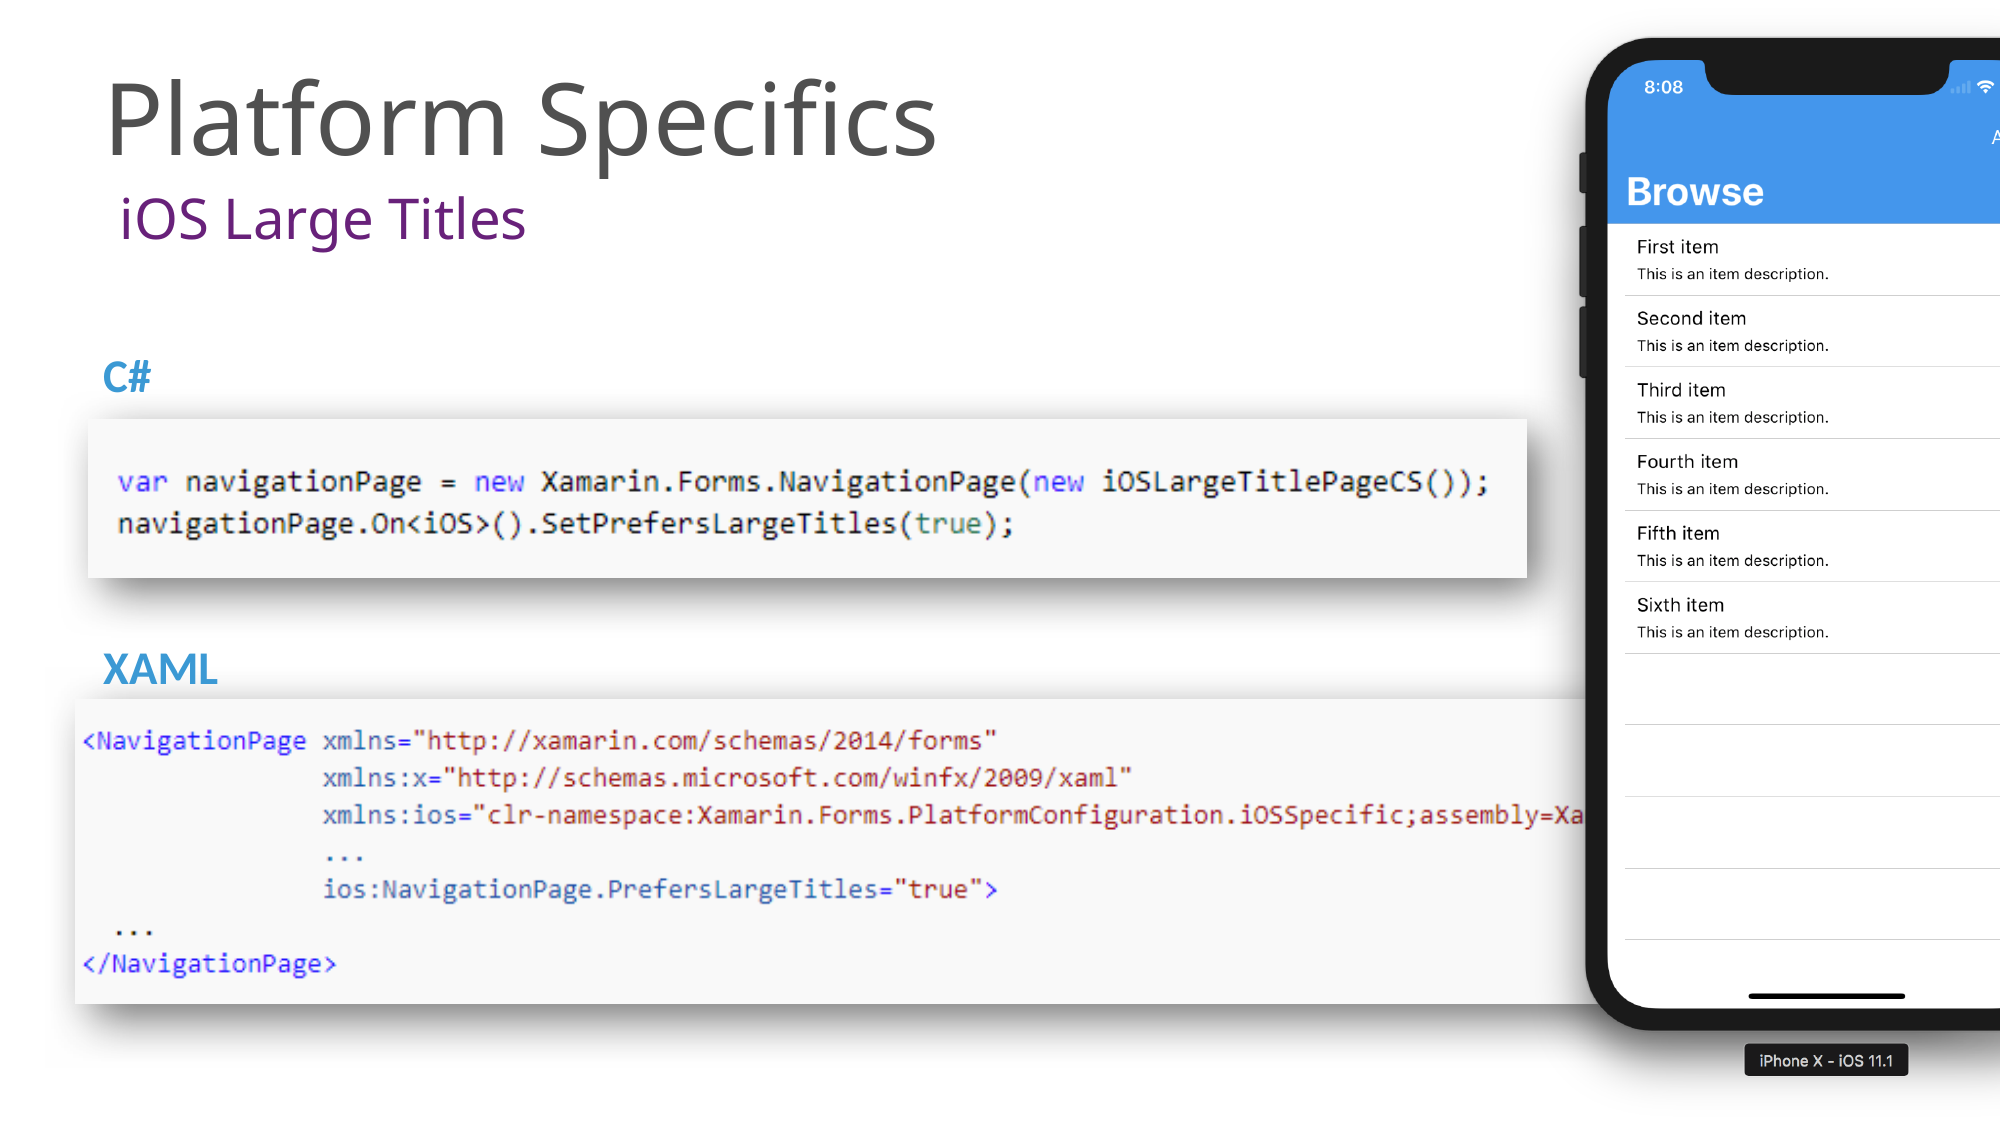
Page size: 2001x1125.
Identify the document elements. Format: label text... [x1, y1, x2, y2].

picture [75, 0, 2000, 1125]
list iOS Large Titles [88, 200, 1508, 276]
text_box XAML [88, 629, 519, 699]
title Platform Specifics [88, 47, 1508, 200]
text_box C# [88, 338, 519, 410]
